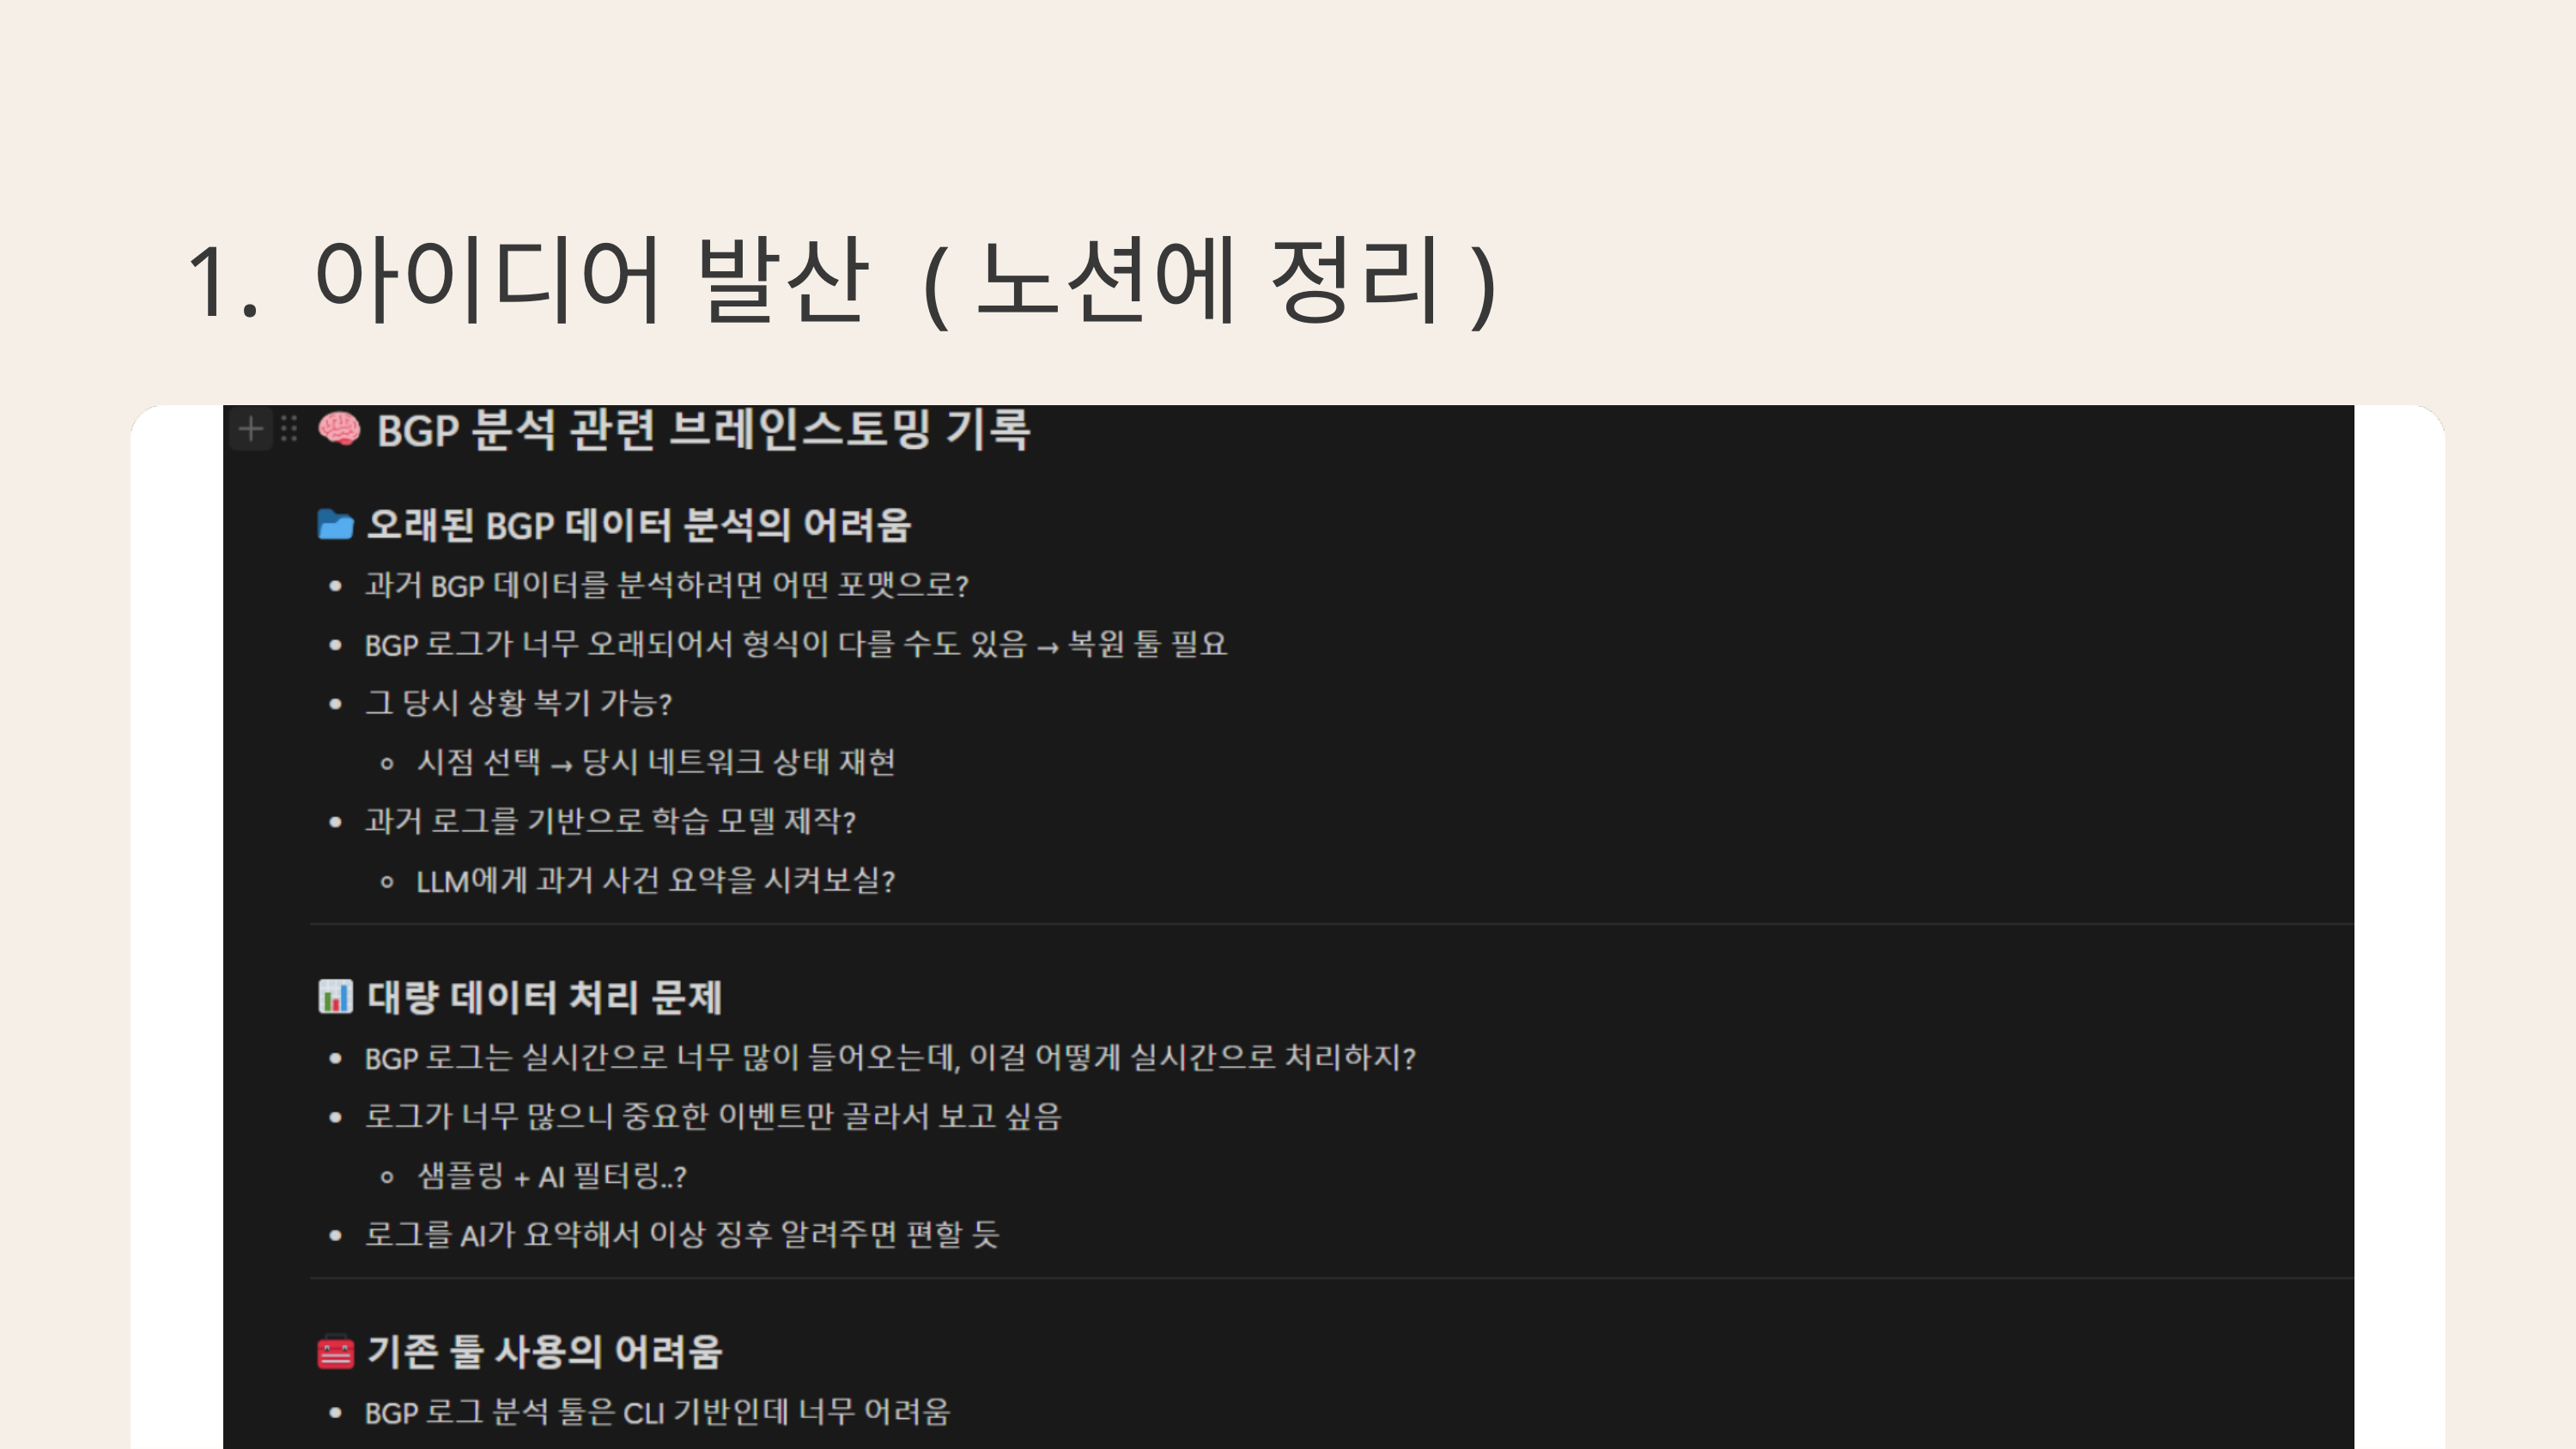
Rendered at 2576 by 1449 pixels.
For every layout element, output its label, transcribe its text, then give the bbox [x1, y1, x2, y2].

picture [130, 405, 2446, 1449]
text_box 1. 아이디어 발산 (노션에 정리) [182, 214, 1993, 349]
